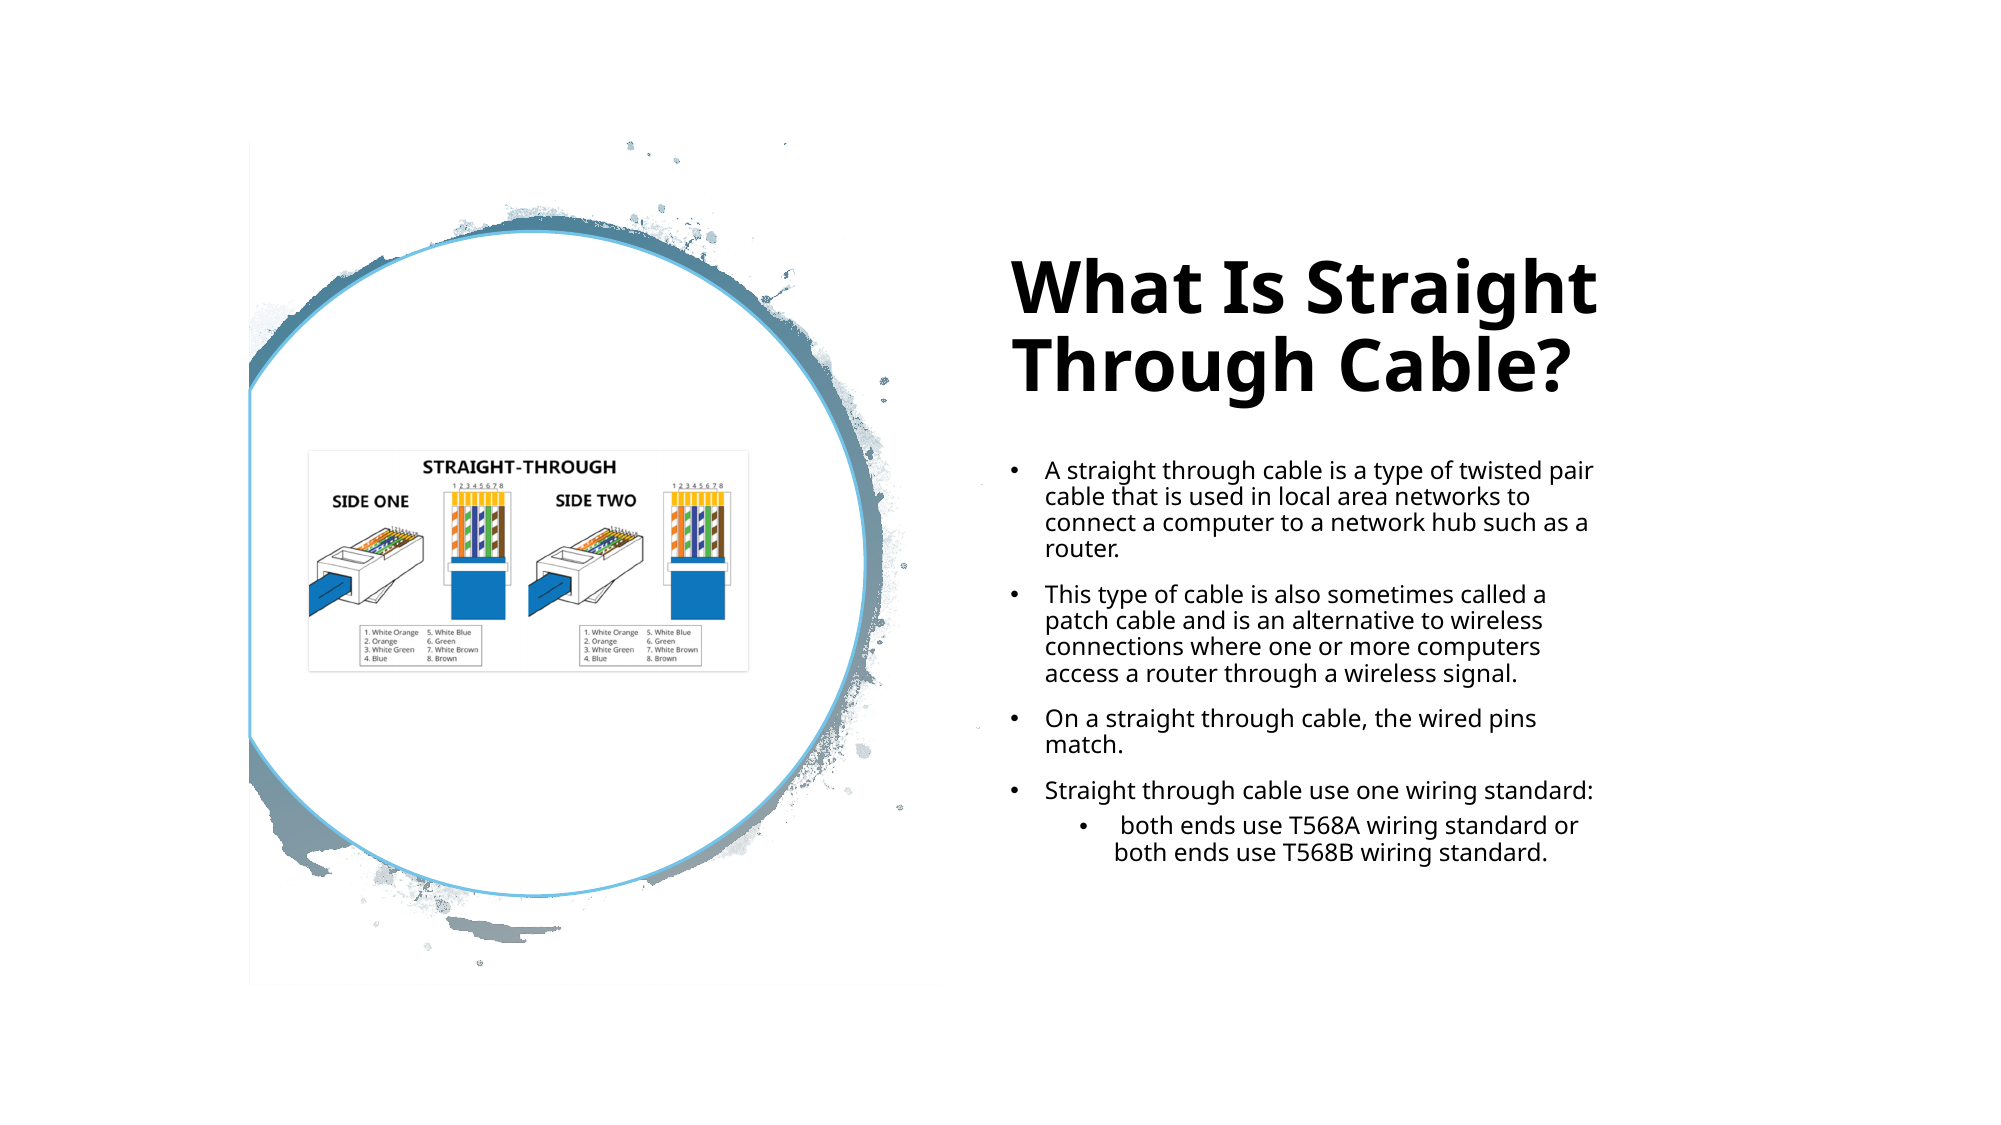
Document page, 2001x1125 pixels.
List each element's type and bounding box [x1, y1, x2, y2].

list [302, 447, 754, 681]
picture [249, 140, 1751, 985]
